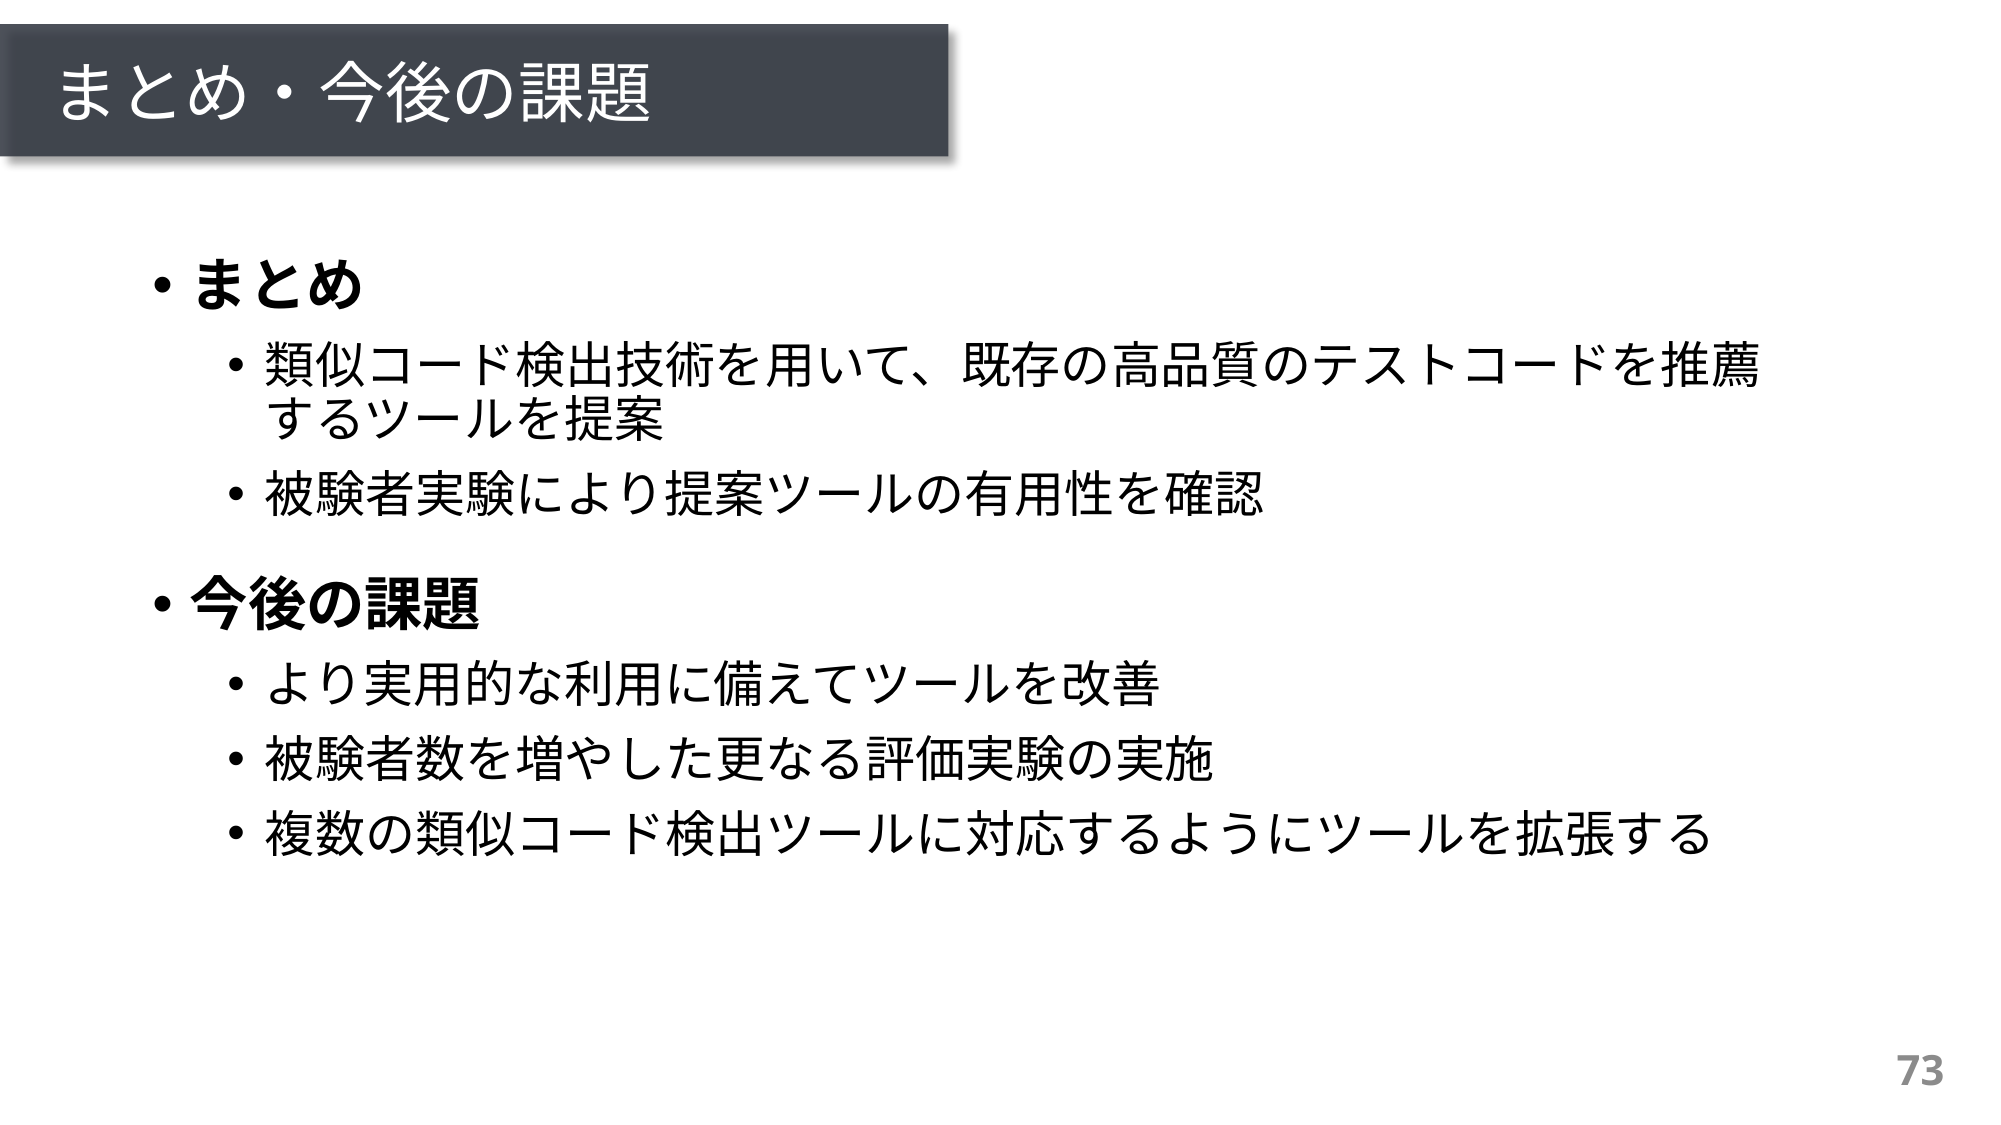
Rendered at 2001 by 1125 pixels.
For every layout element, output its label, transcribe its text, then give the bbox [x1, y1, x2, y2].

list まとめ 類似コード検出技術を用いて、既存の高品質のテストコードを推薦するツールを提案 被験者実験により提案ツールの有用性を確認 今後の課題 より実用的な利用に備えてツールを改善 被験者数を増やした更なる評価実験の実施 複数の類似コード検出ツールに対応するようにツールを拡張する [137, 249, 1808, 1005]
title まとめ・今後の課題 [36, 36, 957, 156]
